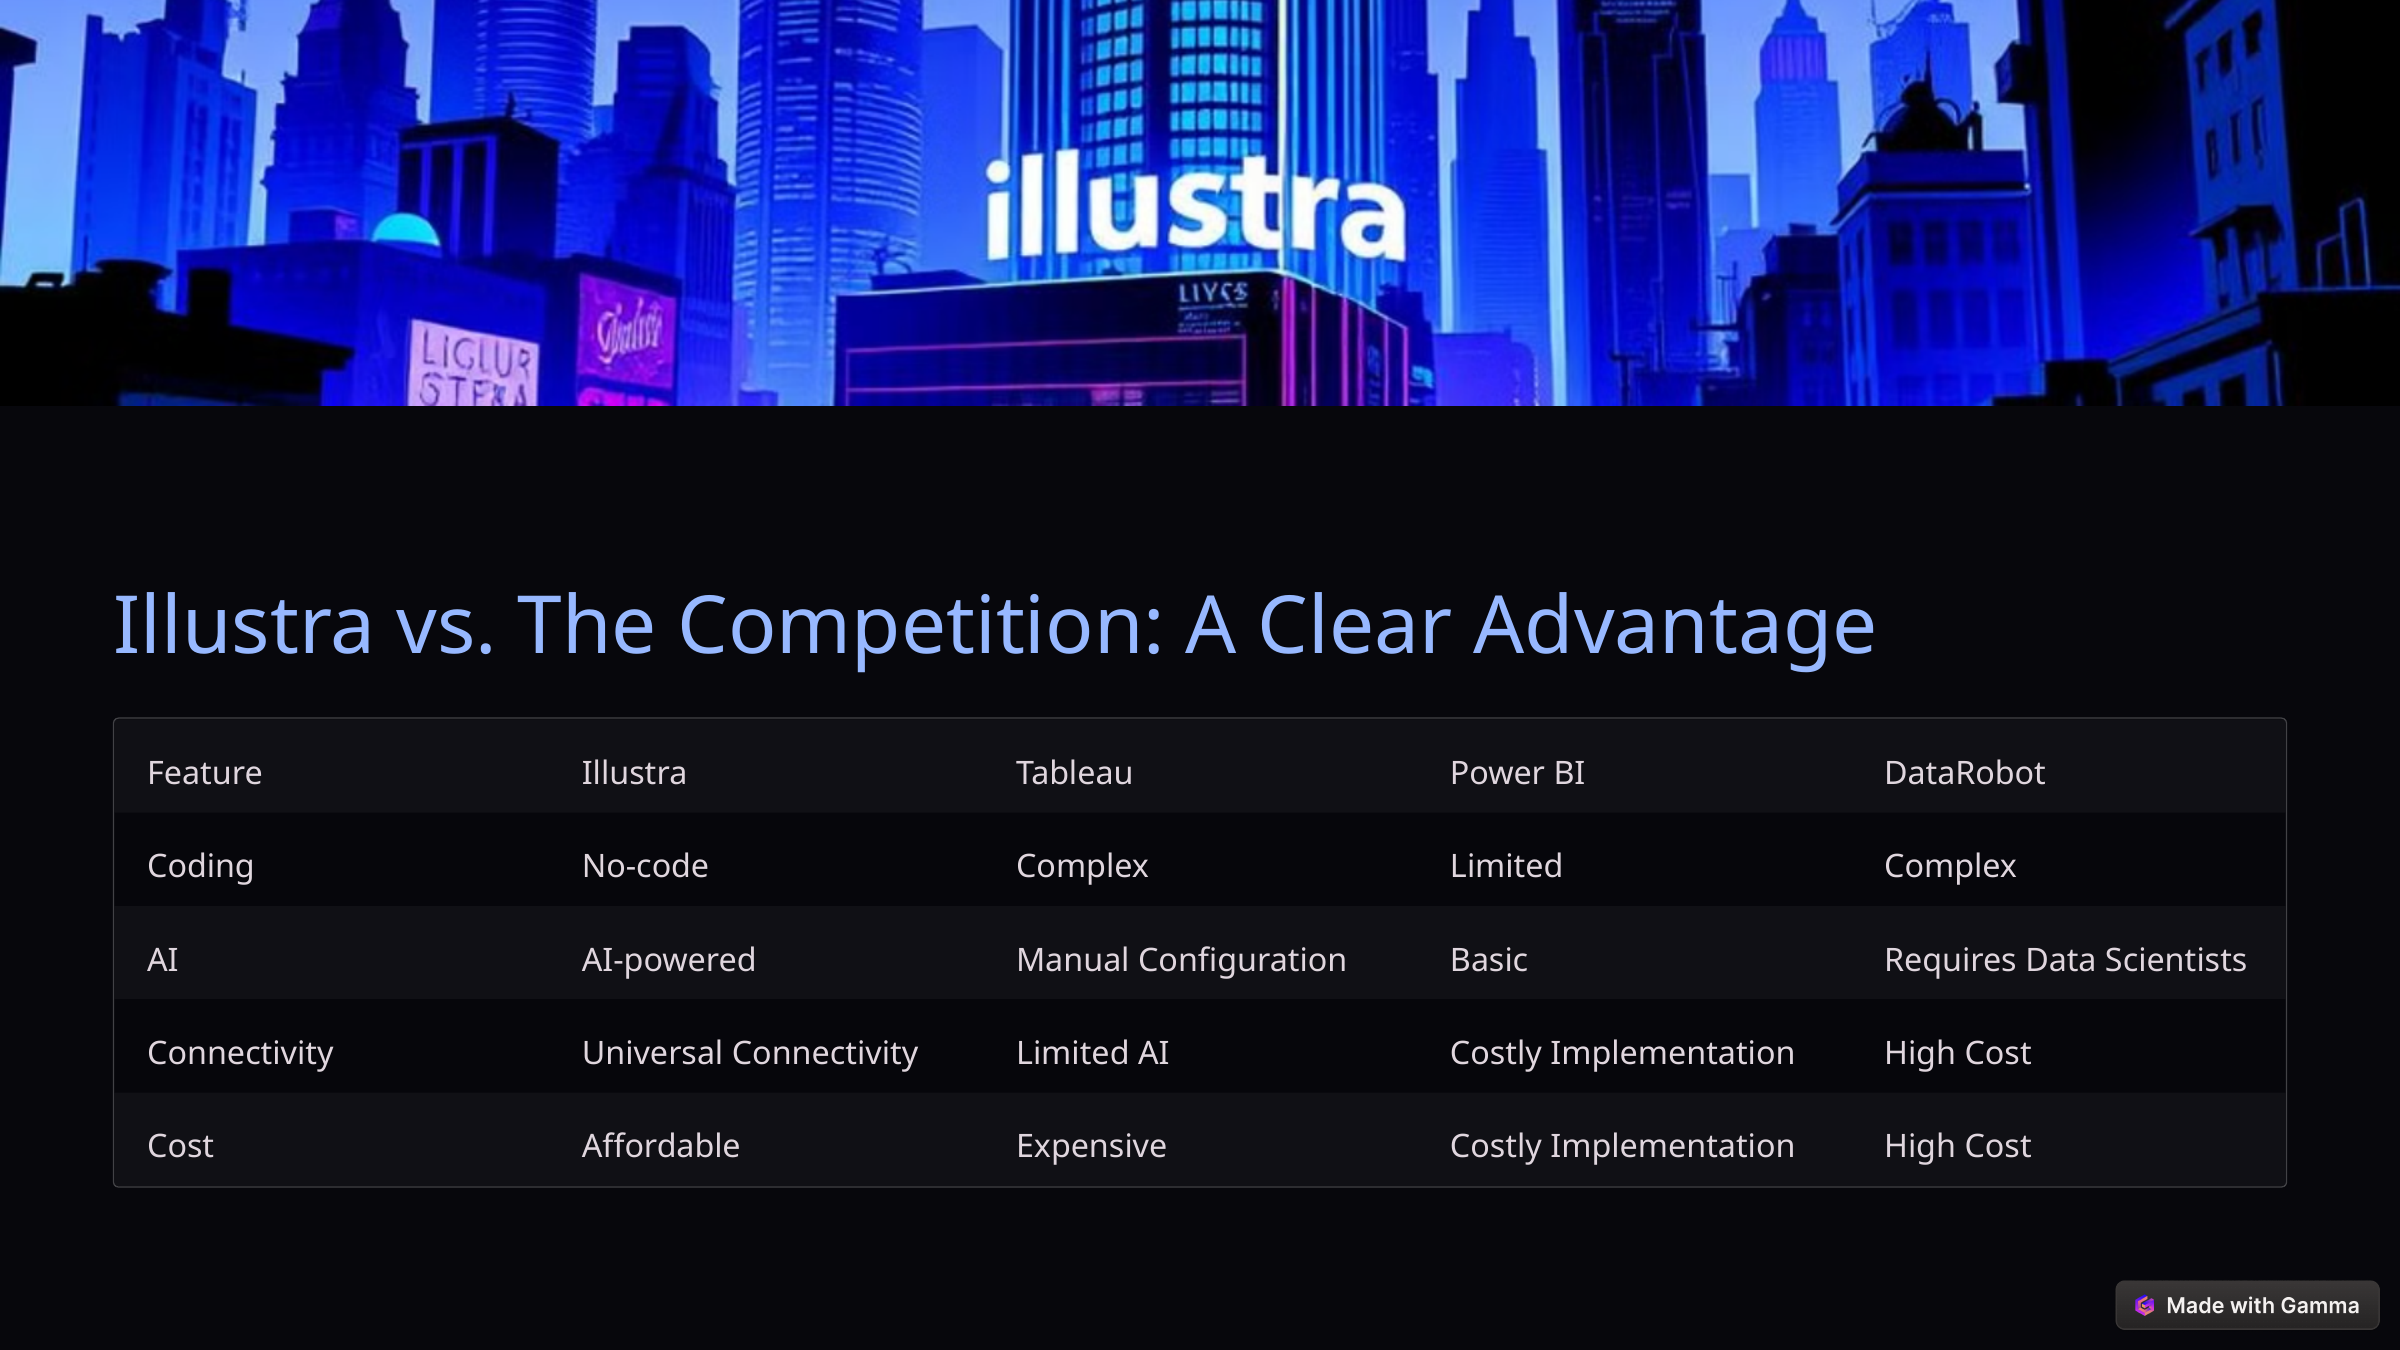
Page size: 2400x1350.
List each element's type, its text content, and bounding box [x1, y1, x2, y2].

text_box Costly Implementation [1450, 1019, 1819, 1072]
text_box [114, 719, 2286, 812]
text_box [114, 905, 2286, 999]
text_box Illustra [581, 740, 950, 792]
text_box Illustra vs. The Competition: A Clear Advantage [113, 568, 2053, 670]
text_box Limited AI [1015, 1019, 1384, 1072]
text_box Limited [1450, 833, 1819, 886]
text_box Complex [1884, 833, 2253, 886]
text_box High Cost [1884, 1113, 2253, 1165]
text_box High Cost [1884, 1019, 2253, 1072]
text_box AI [147, 926, 516, 979]
text_box Universal Connectivity [581, 1019, 950, 1072]
text_box Complex [1015, 833, 1384, 886]
text_box Requires Data Scientists [1884, 926, 2253, 979]
text_box Power BI [1450, 740, 1819, 792]
text_box Affordable [581, 1113, 950, 1165]
text_box [114, 1092, 2286, 1186]
text_box Coding [147, 833, 516, 886]
picture [0, 0, 2400, 406]
text_box Tableau [1015, 740, 1384, 792]
text_box Connectivity [147, 1019, 516, 1072]
text_box Basic [1450, 926, 1819, 979]
text_box [114, 812, 2286, 905]
text_box AI-powered [581, 926, 950, 979]
text_box DataRobot [1884, 740, 2253, 792]
text_box Costly Implementation [1450, 1113, 1819, 1165]
text_box Feature [147, 740, 516, 792]
text_box Cost [147, 1113, 516, 1165]
text_box [114, 999, 2286, 1092]
text_box Expensive [1015, 1113, 1384, 1165]
text_box Manual Configuration [1015, 926, 1384, 979]
text_box No-code [581, 833, 950, 886]
picture [2106, 1271, 2389, 1339]
